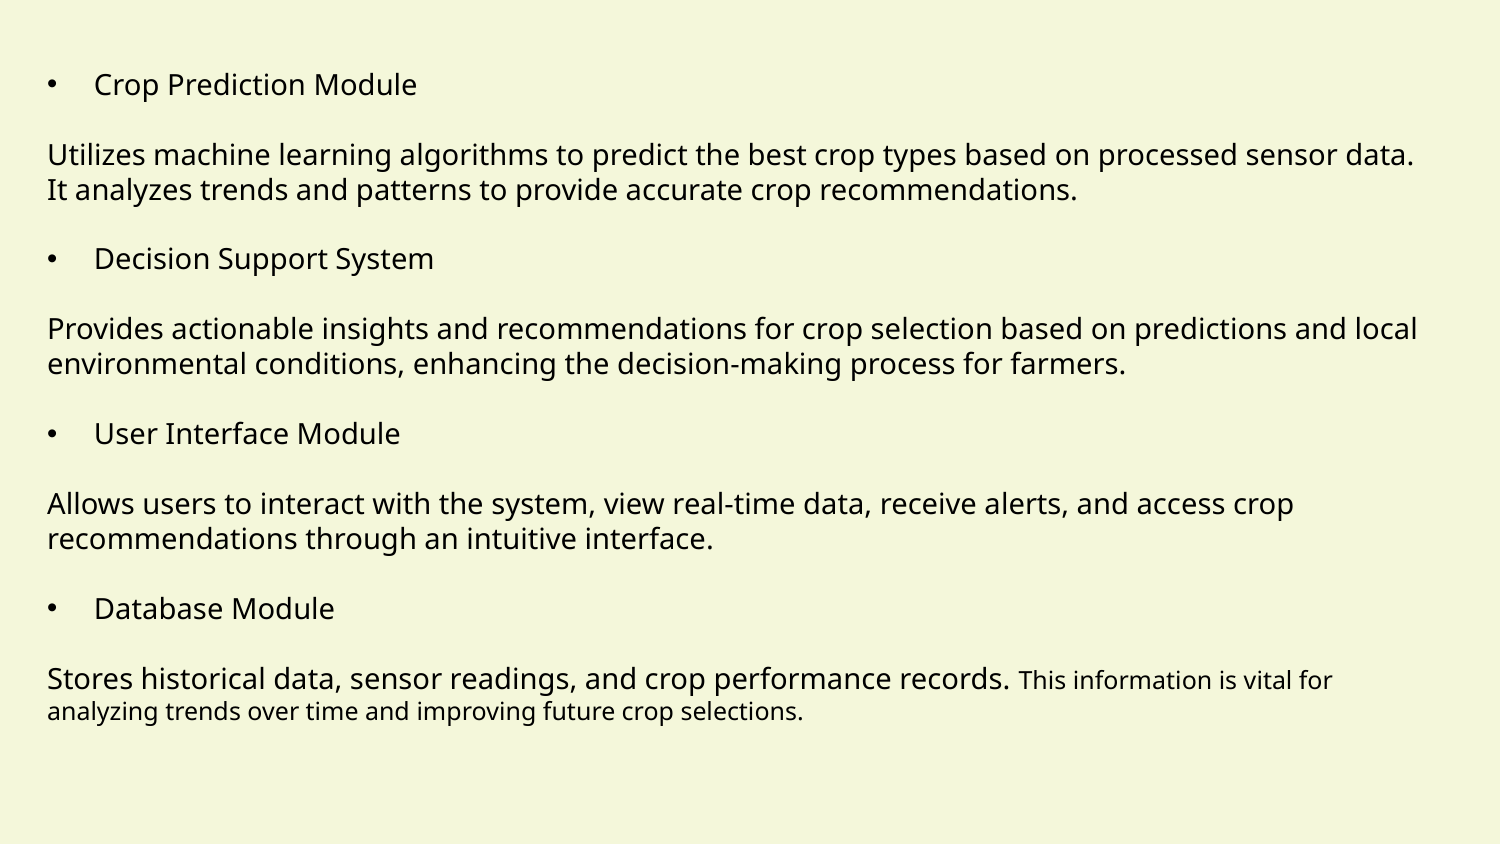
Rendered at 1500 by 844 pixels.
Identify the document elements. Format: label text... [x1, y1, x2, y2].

text_box Crop Prediction Module Utilizes machine learning algorithms to predict the best crop types based on processed sensor data. It analyzes trends and patterns to provide accurate crop recommendations. Decision Support System Provides actionable insights and recommendations for crop selection based on predictions and local environmental conditions, enhancing the decision-making process for farmers. User Interface Module Allows users to interact with the system, view real-time data, receive alerts, and access crop recommendations through an intuitive interface. Database Module Stores historical data, sensor readings, and crop performance records. This information is vital for analyzing trends over time and improving future crop selections. [32, 23, 1456, 826]
